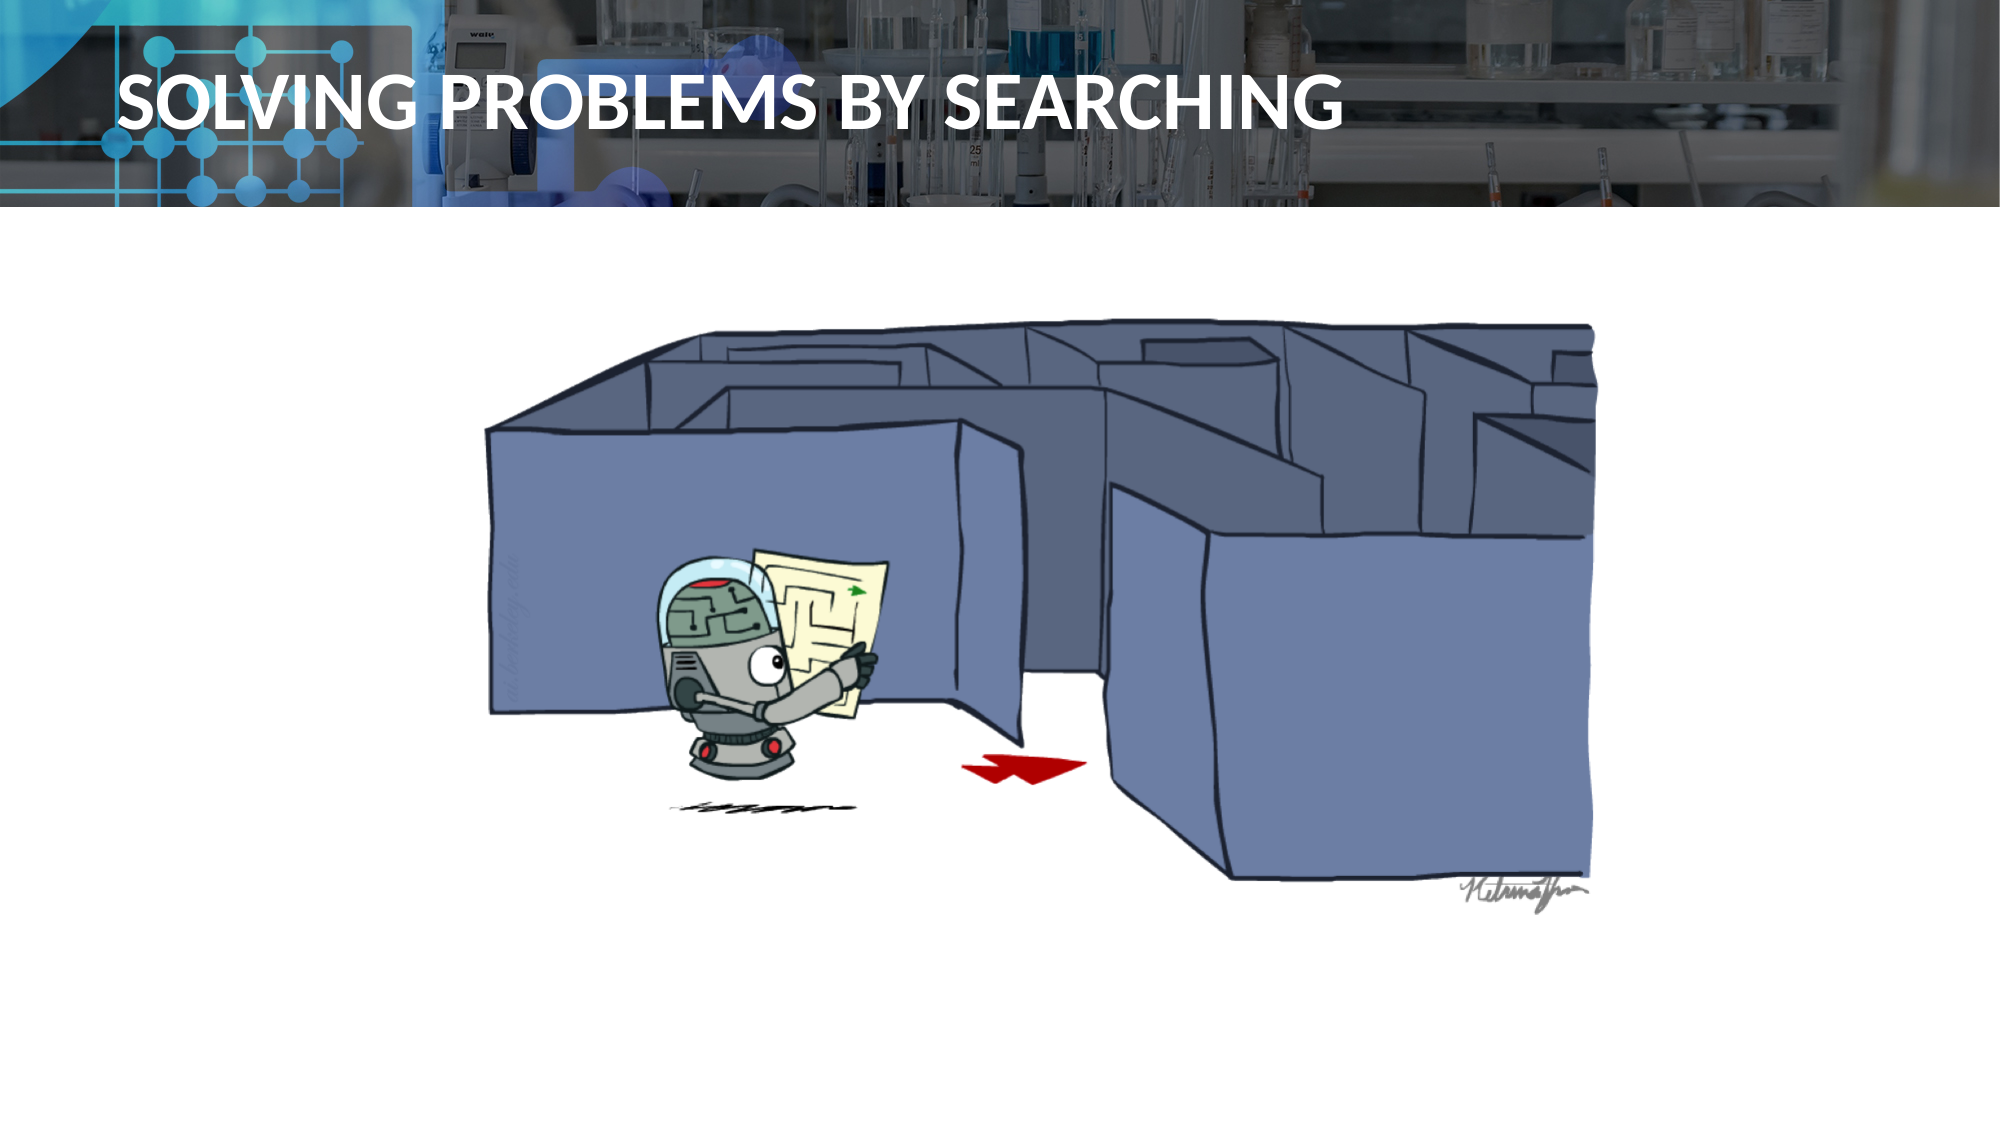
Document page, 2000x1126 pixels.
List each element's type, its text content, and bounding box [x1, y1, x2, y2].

title SOLVING PROBLEMS BY SEARCHING [99, 31, 1900, 163]
picture [0, 0, 2000, 1125]
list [337, 285, 1663, 993]
